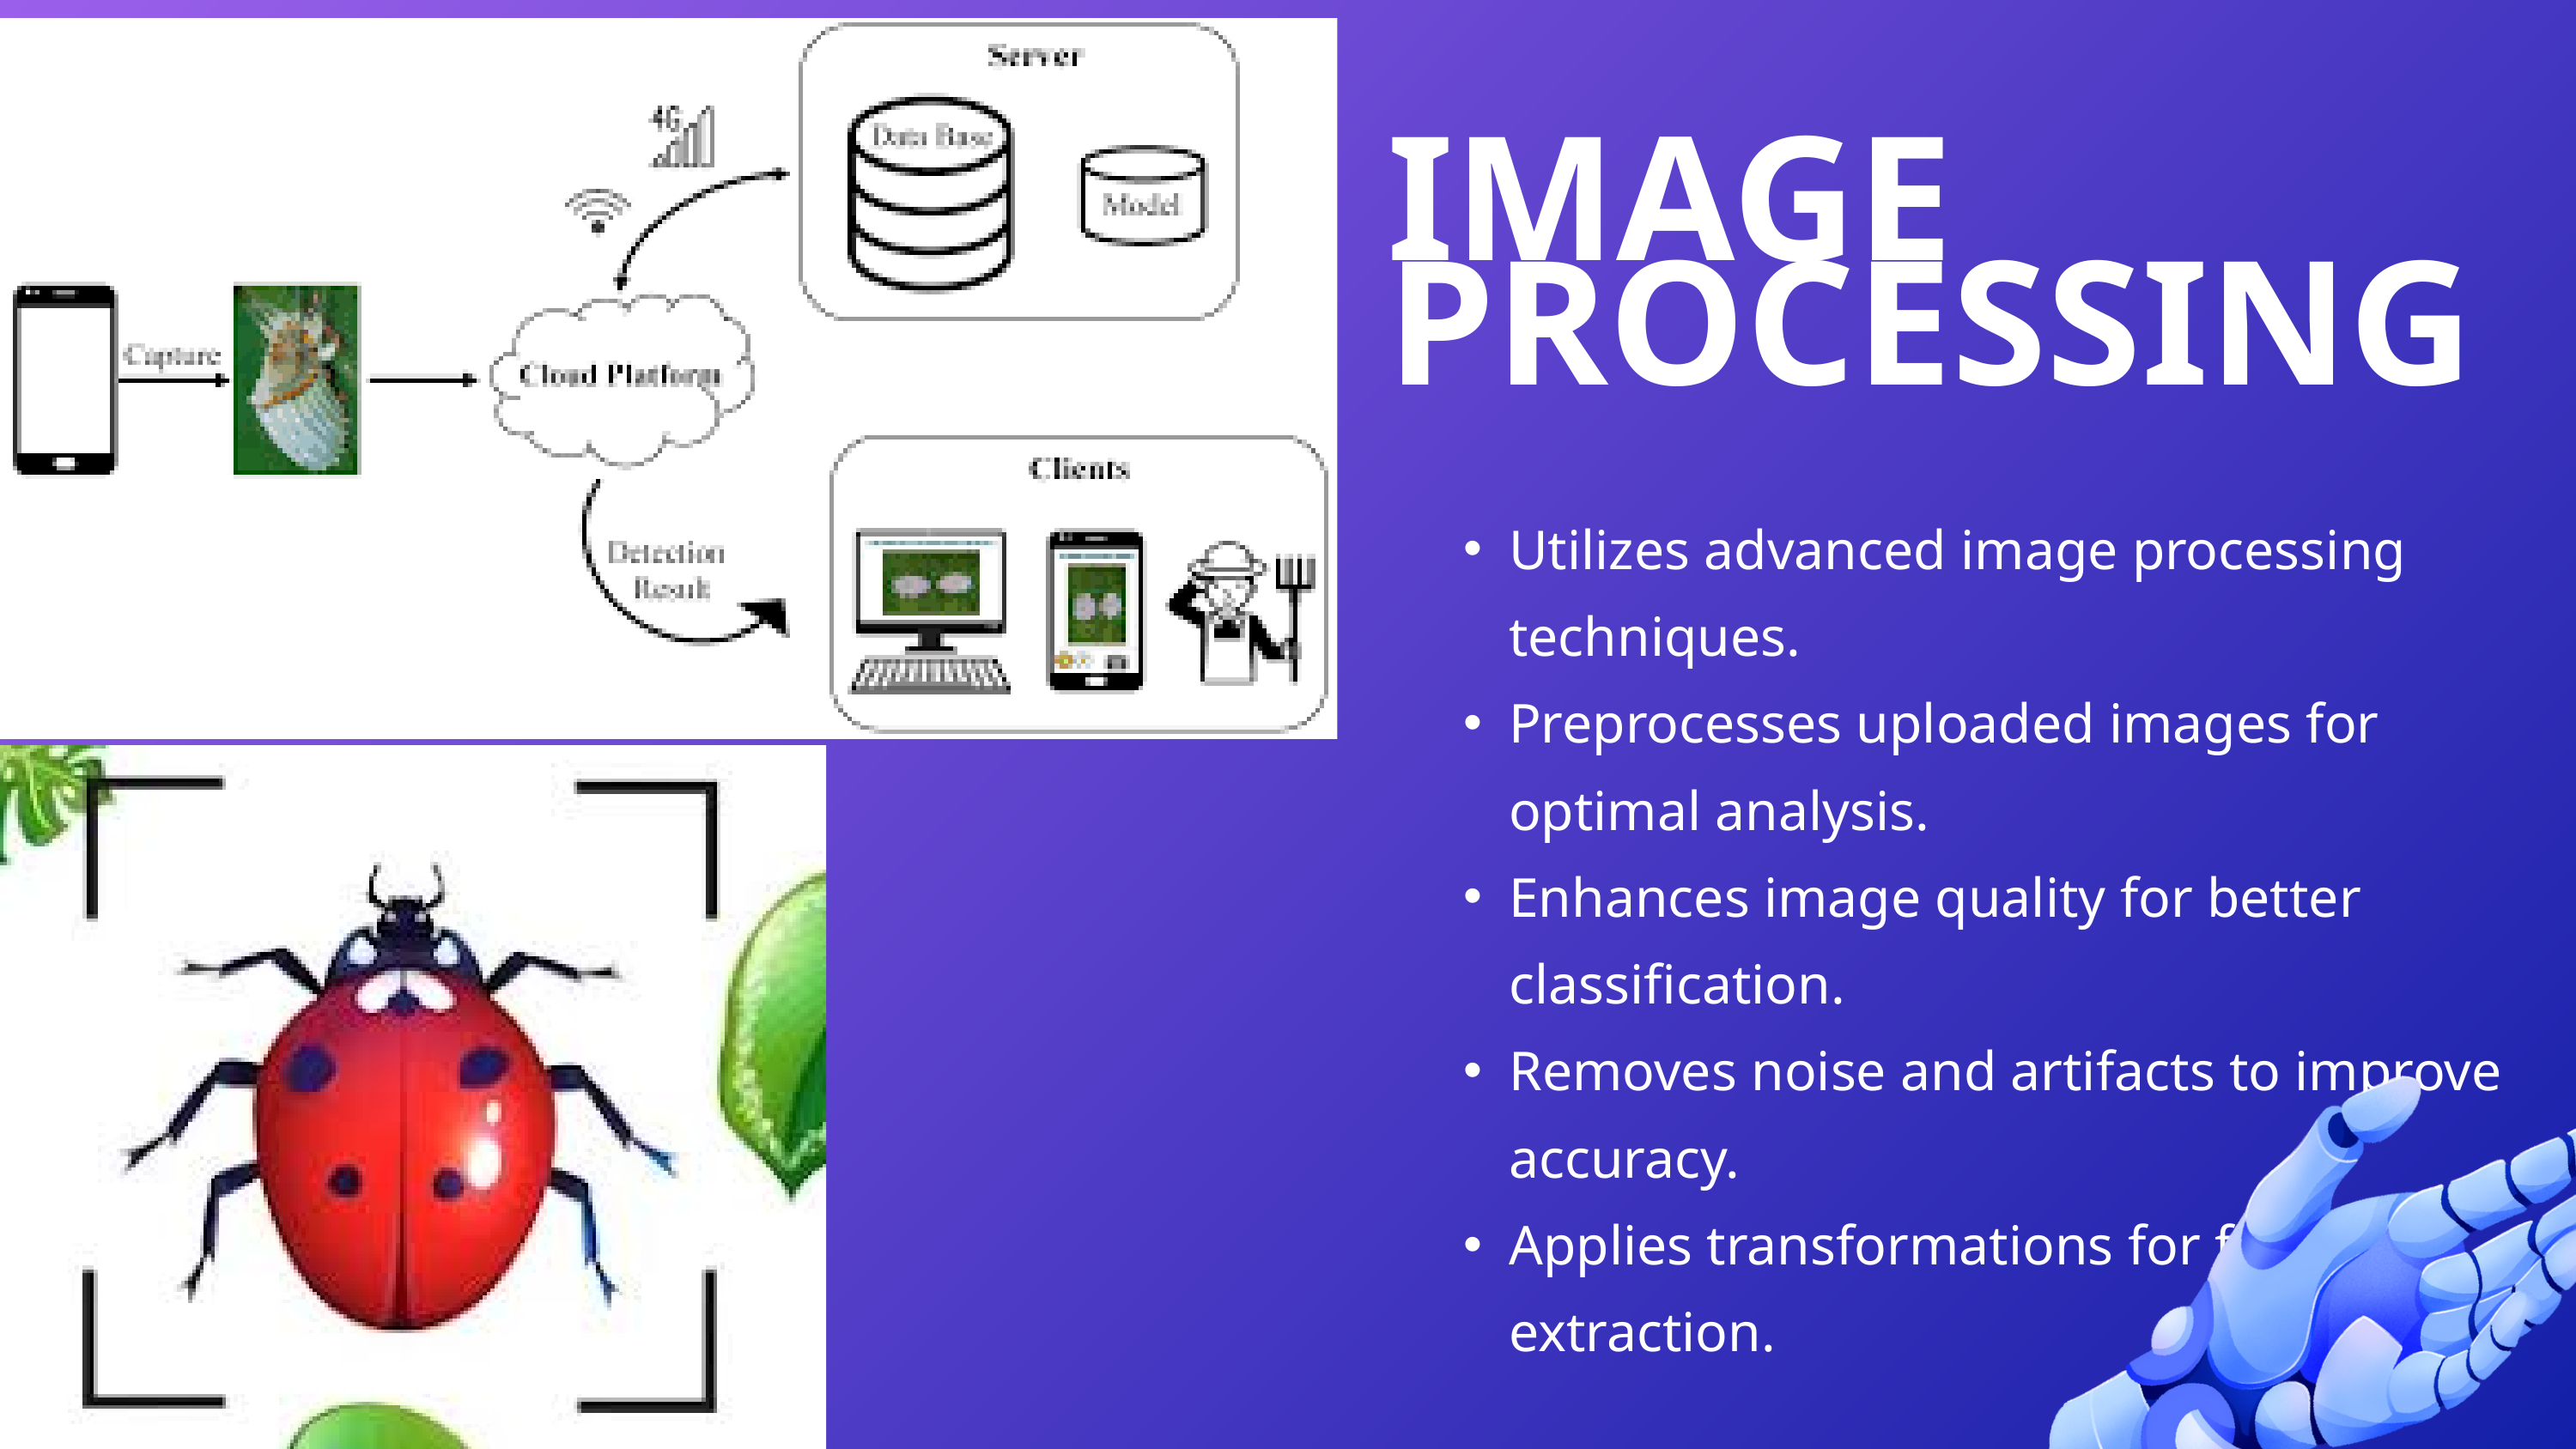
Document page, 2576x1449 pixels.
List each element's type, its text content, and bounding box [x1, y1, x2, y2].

text_box [0, 745, 827, 1449]
text_box IMAGE PROCESSING [1387, 171, 2576, 420]
text_box [2049, 1076, 2576, 1449]
text_box Utilizes advanced image processing techniques. Preprocesses uploaded images for optimal analysis. Enhances image quality for better classification. Removes noise and artifacts to improve accuracy. Applies transformations for feature extraction. [1418, 493, 2576, 1449]
text_box [0, 18, 1338, 739]
